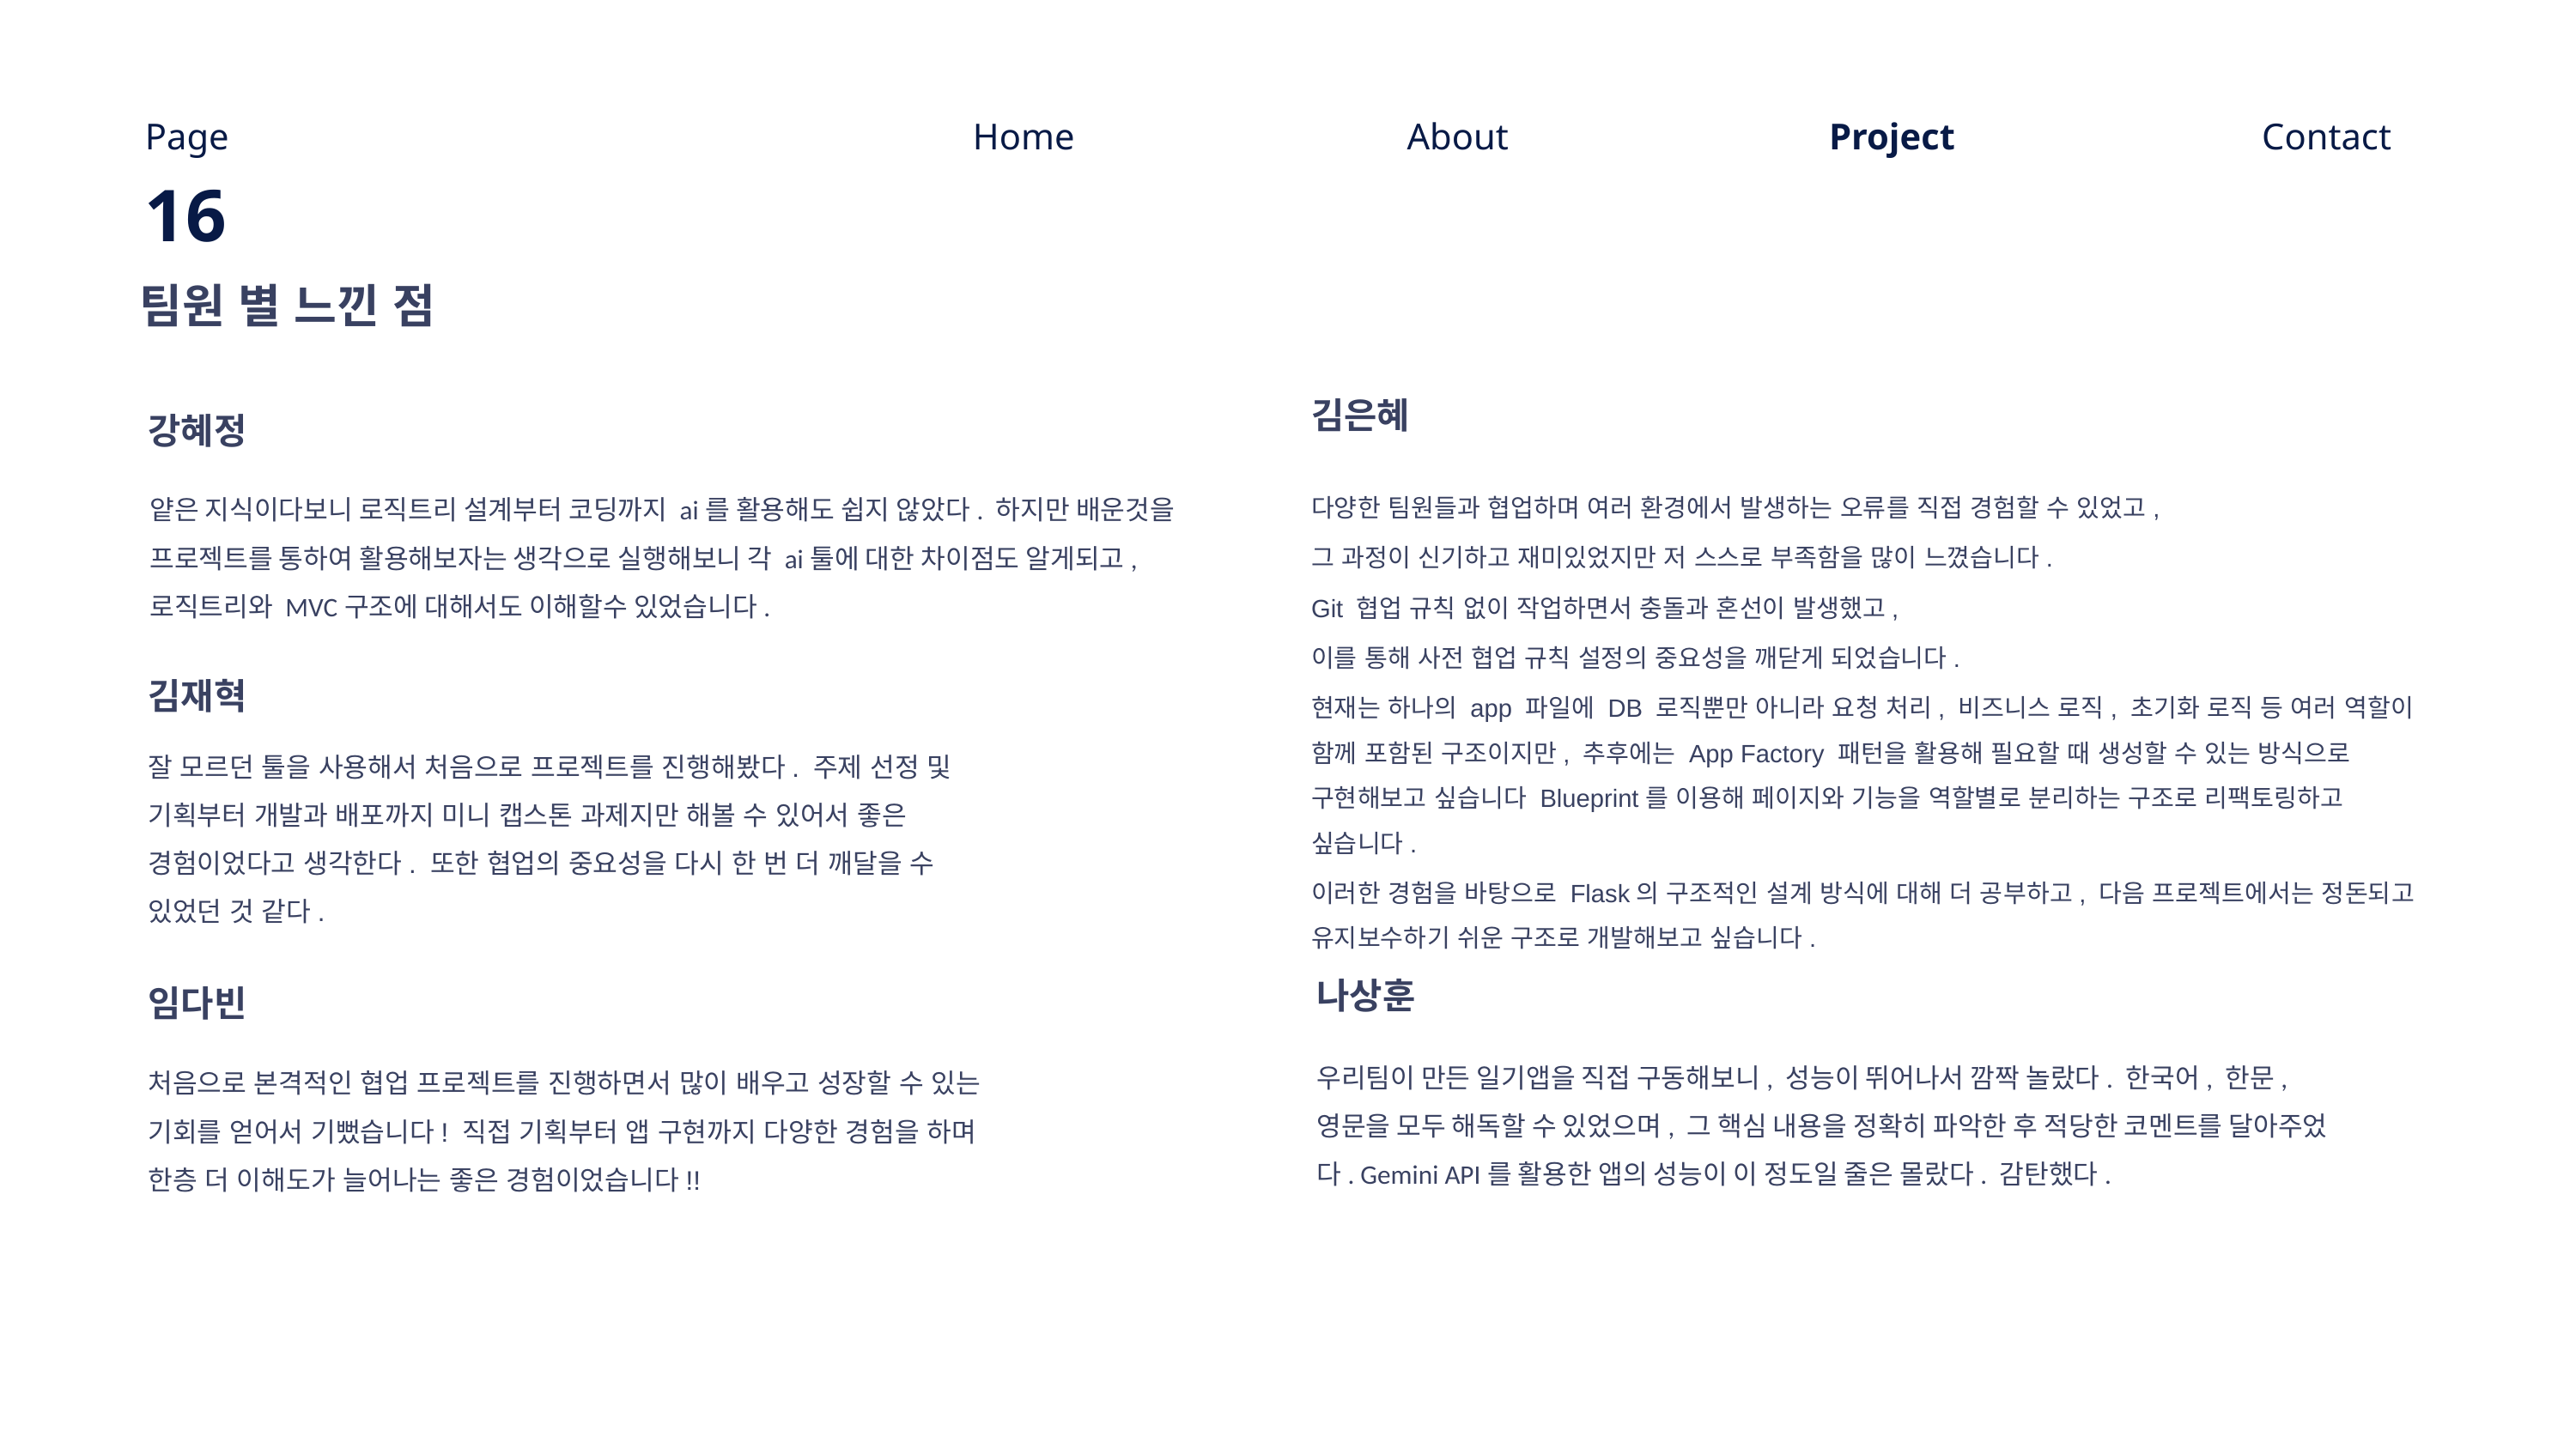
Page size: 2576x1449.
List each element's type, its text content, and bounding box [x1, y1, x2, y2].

text_box Project [1787, 97, 1996, 157]
list 우리팀이 만든 일기앱을 직접 구동해보니, 성능이 뛰어나서 깜짝 놀랐다. 한국어, 한문, 영문을 모두 해독할 수 있었으며, 그 핵심 내용을 정확히 파악한 후 적당한 코멘트를 달아주었다. Gemini API를 활용한 앱의 성능이 이 정도일 줄은 몰랐다. 감탄했다. [1303, 1038, 2375, 1324]
text_box About [1353, 97, 1563, 157]
list 처음으로 본격적인 협업 프로젝트를 진행하면서 많이 배우고 성장할 수 있는 기회를 얻어서 기뻤습니다! 직접 기획부터 앱 구현까지 다양한 경험을 하며 한층 더 이해도가 늘어나는 좋은 경험이었습니다!! [135, 1044, 1042, 1284]
title 나상훈 [1303, 943, 2077, 1023]
text_box Page [144, 97, 326, 135]
title 김은혜 [1298, 362, 2071, 443]
title 강혜정 [135, 378, 908, 458]
title 김재혁 [135, 642, 908, 723]
text_box 16 [144, 135, 326, 241]
list 얕은 지식이다보니 로직트리 설계부터 코딩까지 ai를 활용해도 쉽지 않았다. 하지만 배운것을 프로젝트를 통하여 활용해보자는 생각으로 실행해보니 각 ai툴에 대한 차이점도 알게되고, 로직트리와 MVC구조에 대해서도 이해할수 있었습니다. [137, 470, 1218, 683]
text_box 팀원 별 느낀 점 [139, 241, 619, 333]
list 다양한 팀원들과 협업하며 여러 환경에서 발생하는 오류를 직접 경험할 수 있었고, 그 과정이 신기하고 재미있었지만 저 스스로 부족함을 많이 느꼈습니다. Git 협업 규칙 없이 작업하면서 충돌과 혼선이 발생했고, 이를 통해 사전 협업 규칙 설정의 중요성을 깨닫게 되었습니다. 현재는 하나의 app 파일에 DB 로직뿐만 아니라 요청 처리, 비즈니스 로직, 초기화 로직 등 여러 역할이 함께 포함된 구조이지만, 추후에는 App Factory 패턴을 활용해 필요할 때 생성할 수 있는 방식으로 구현해보고 싶습니다 Blueprint를 이용해 페이지와 기능을 역할별로 분리하는 구조로 리팩토링하고 싶습니다. 이러한 경험을 바탕으로 Flask의 구조적인 설계 방식에 대해 더 공부하고, 다음 프로젝트에서는 정돈되고 유지보수하기 쉬운 구조로 개발해보고 싶습니다. [1298, 470, 2439, 901]
text_box Home [919, 97, 1128, 157]
text_box Contact [2222, 97, 2432, 157]
list 잘 모르던 툴을 사용해서 처음으로 프로젝트를 진행해봤다. 주제 선정 및 기획부터 개발과 배포까지 미니 캡스톤 과제지만 해볼 수 있어서 좋은 경험이었다고 생각한다. 또한 협업의 중요성을 다시 한 번 더 깨달을 수 있었던 것 같다. [135, 728, 1001, 940]
title 임다빈 [135, 950, 908, 1031]
